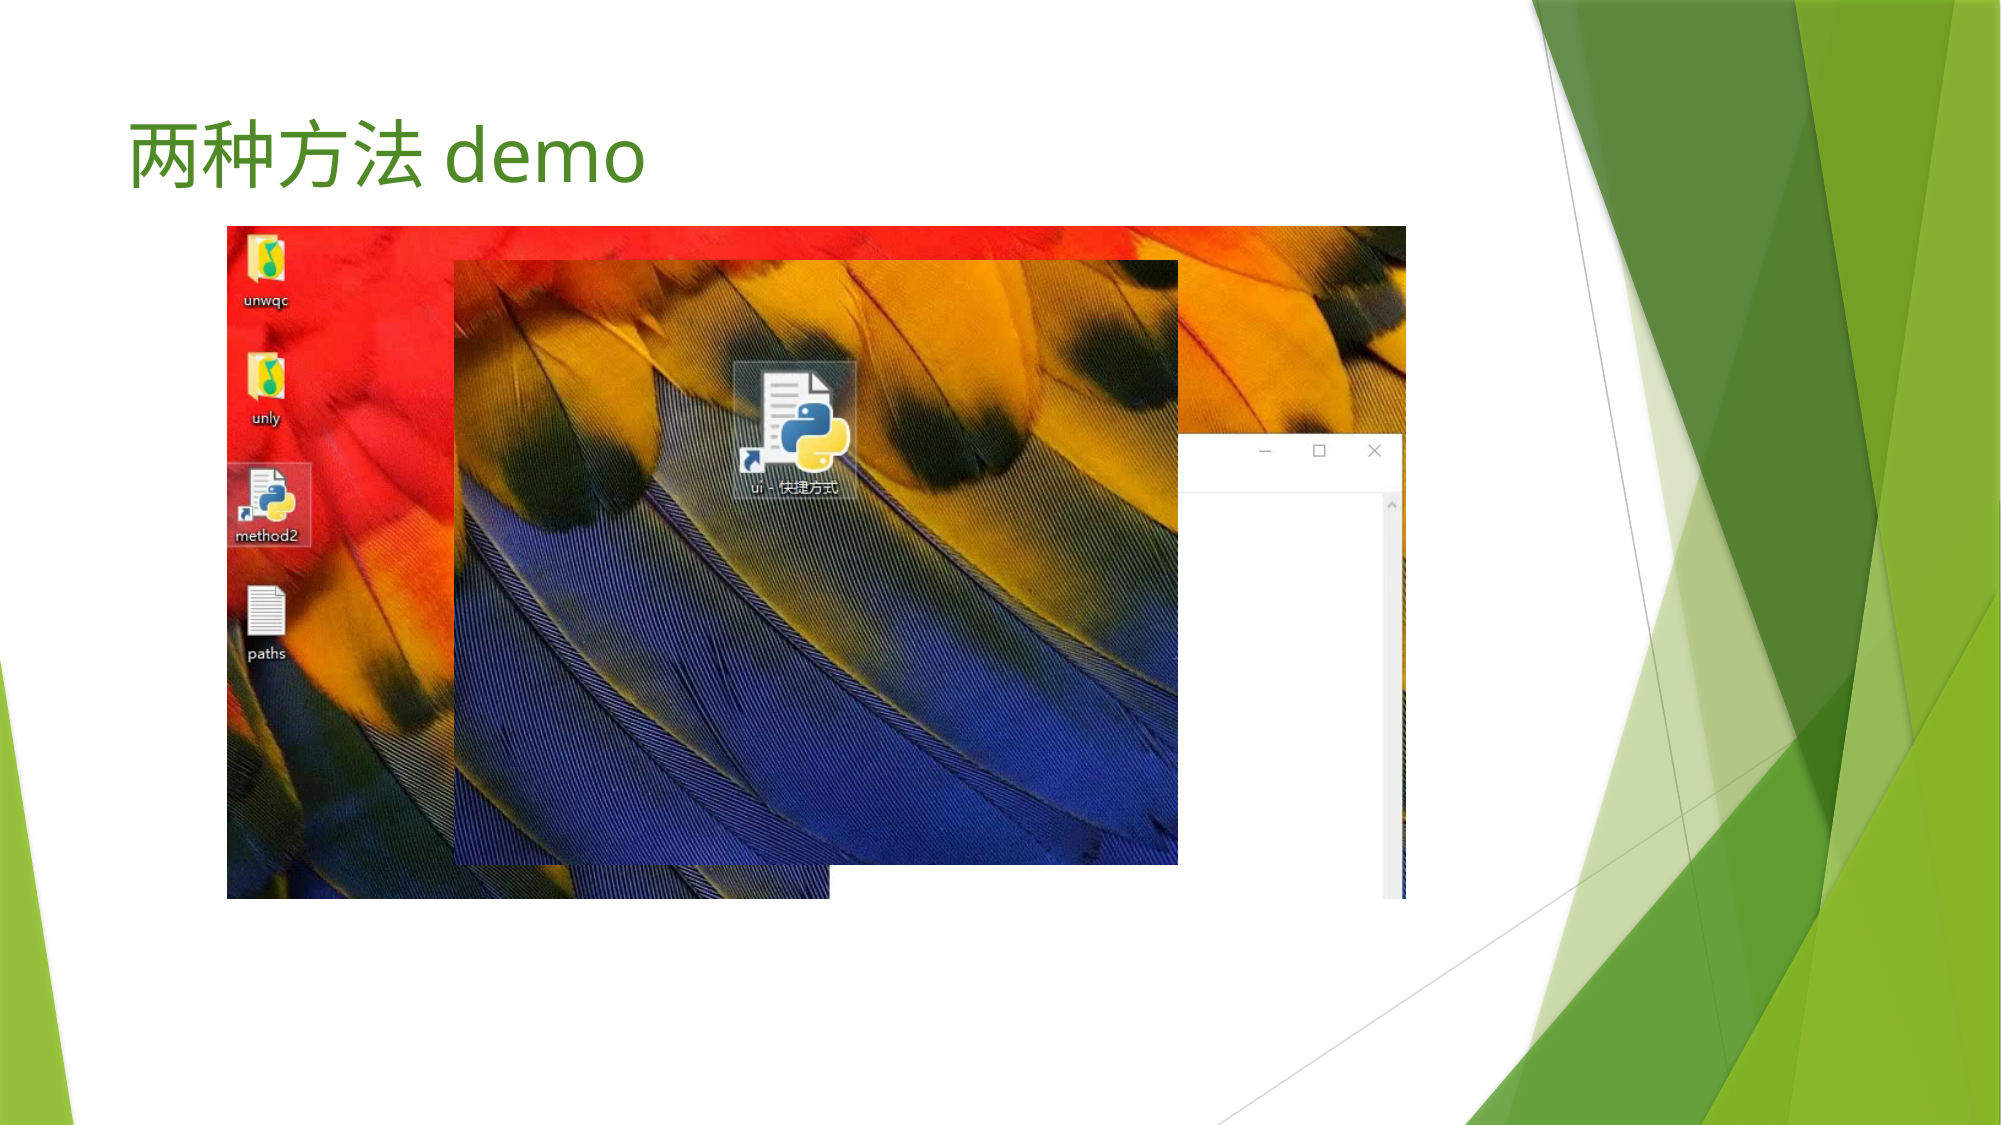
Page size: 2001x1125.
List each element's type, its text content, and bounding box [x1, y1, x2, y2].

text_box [225, 224, 1407, 901]
title 两种方法demo [111, 99, 1522, 317]
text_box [453, 258, 1179, 867]
